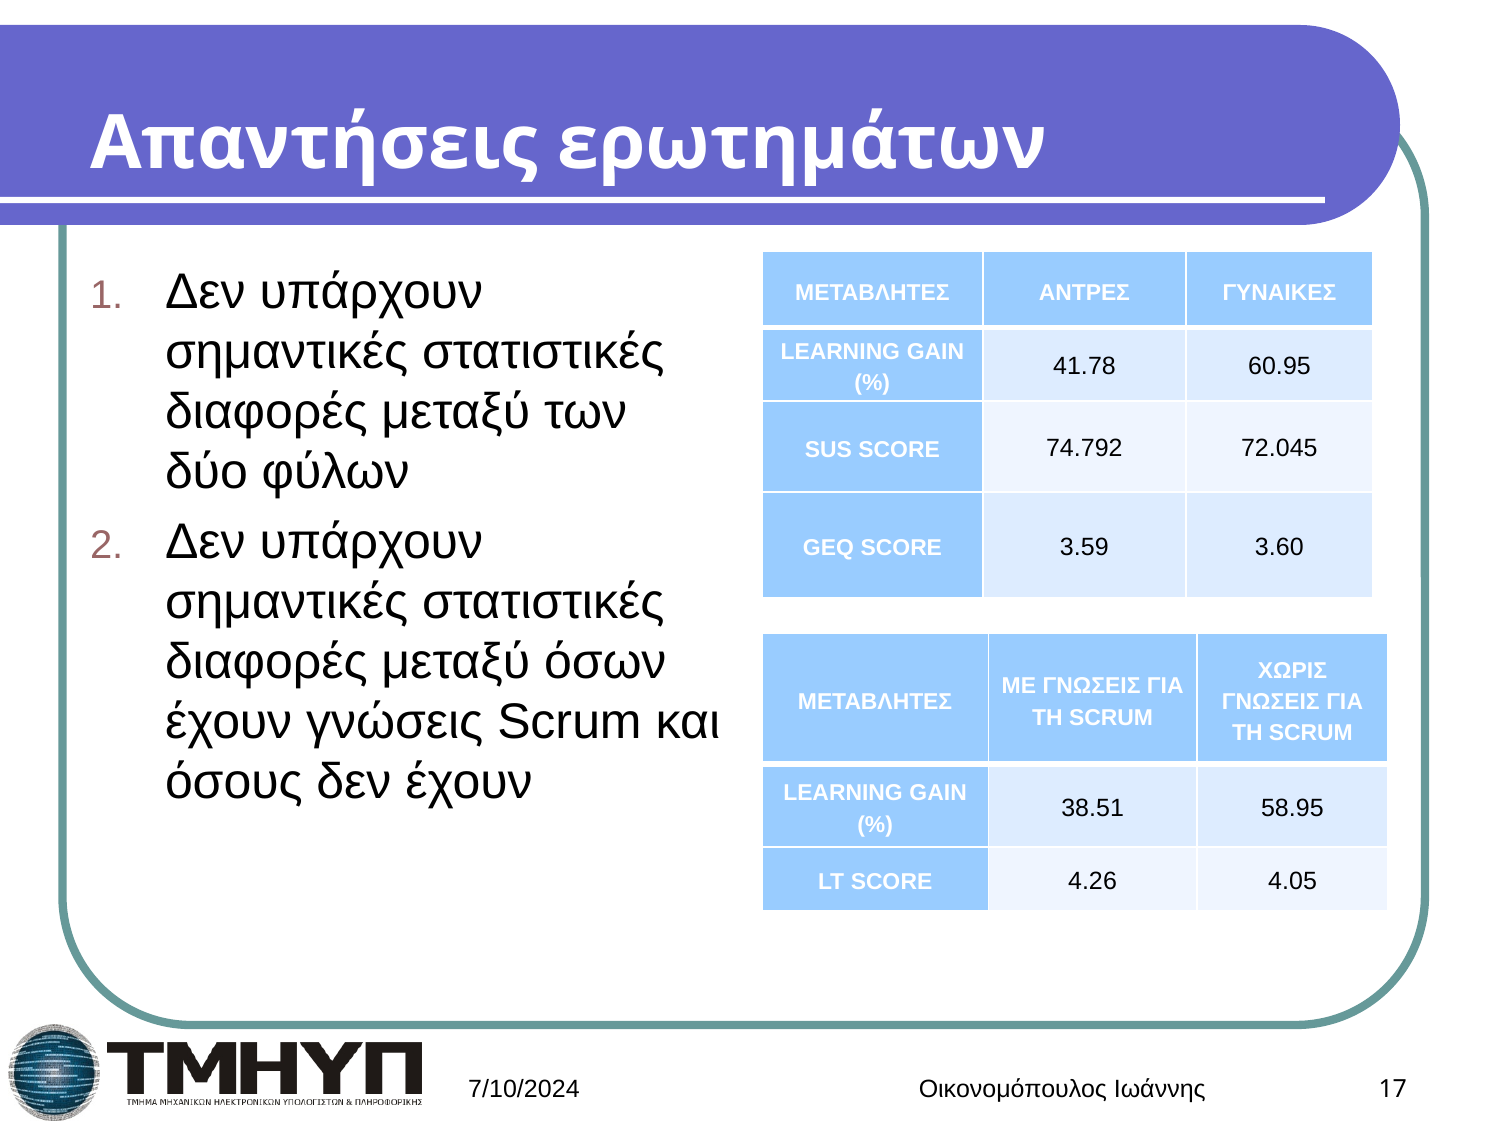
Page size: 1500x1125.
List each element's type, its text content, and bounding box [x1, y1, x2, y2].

table_cell 41.78 [984, 330, 1185, 400]
table_cell LEARNING GAIN (%) [763, 767, 988, 846]
table_cell GEQ SCORE [763, 493, 982, 597]
table_cell 38.51 [989, 767, 1196, 846]
slide_number 17 [1321, 1034, 1423, 1111]
table_cell 60.95 [1187, 330, 1372, 400]
table_cell 58.95 [1198, 767, 1387, 846]
footer Οικονομόπουλος Ιωάννης [824, 1034, 1301, 1111]
table_cell 3.59 [984, 493, 1185, 597]
table_header ΜΕΤΑΒΛΗΤΕΣ [763, 252, 982, 325]
picture [8, 1024, 100, 1121]
table_cell 4.26 [989, 848, 1196, 910]
picture [107, 1042, 422, 1105]
list Δεν υπάρχουν σημαντικές στατιστικές διαφορές μεταξύ των δύο φύλων Δεν υπάρχουν σημαντικές στατιστικές διαφορές μεταξύ όσων έχουν γνώσεις Scrum και όσους δεν έχουν [74, 250, 738, 1006]
table_header ΧΩΡΙΣ ΓΝΩΣΕΙΣ ΓΙΑ ΤΗ SCRUM [1198, 634, 1387, 761]
table_cell 4.05 [1198, 848, 1387, 910]
table_header ΑΝΤΡΕΣ [984, 252, 1185, 325]
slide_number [452, 1034, 804, 1111]
table_header ΓΥΝΑΙΚΕΣ [1187, 252, 1372, 325]
table_header ΜΕΤΑΒΛΗΤΕΣ [763, 634, 988, 761]
table_header ΜΕ ΓΝΩΣΕΙΣ ΓΙΑ ΤΗ SCRUM [989, 634, 1196, 761]
table_cell LEARNING GAIN (%) [763, 330, 982, 400]
table_cell SUS SCORE [763, 402, 982, 491]
table_cell 72.045 [1187, 402, 1372, 491]
table_cell 74.792 [984, 402, 1185, 491]
title Απαντήσεις ερωτημάτων [74, 44, 1426, 233]
table_cell LT SCORE [763, 848, 988, 910]
table_cell 3.60 [1187, 493, 1372, 597]
